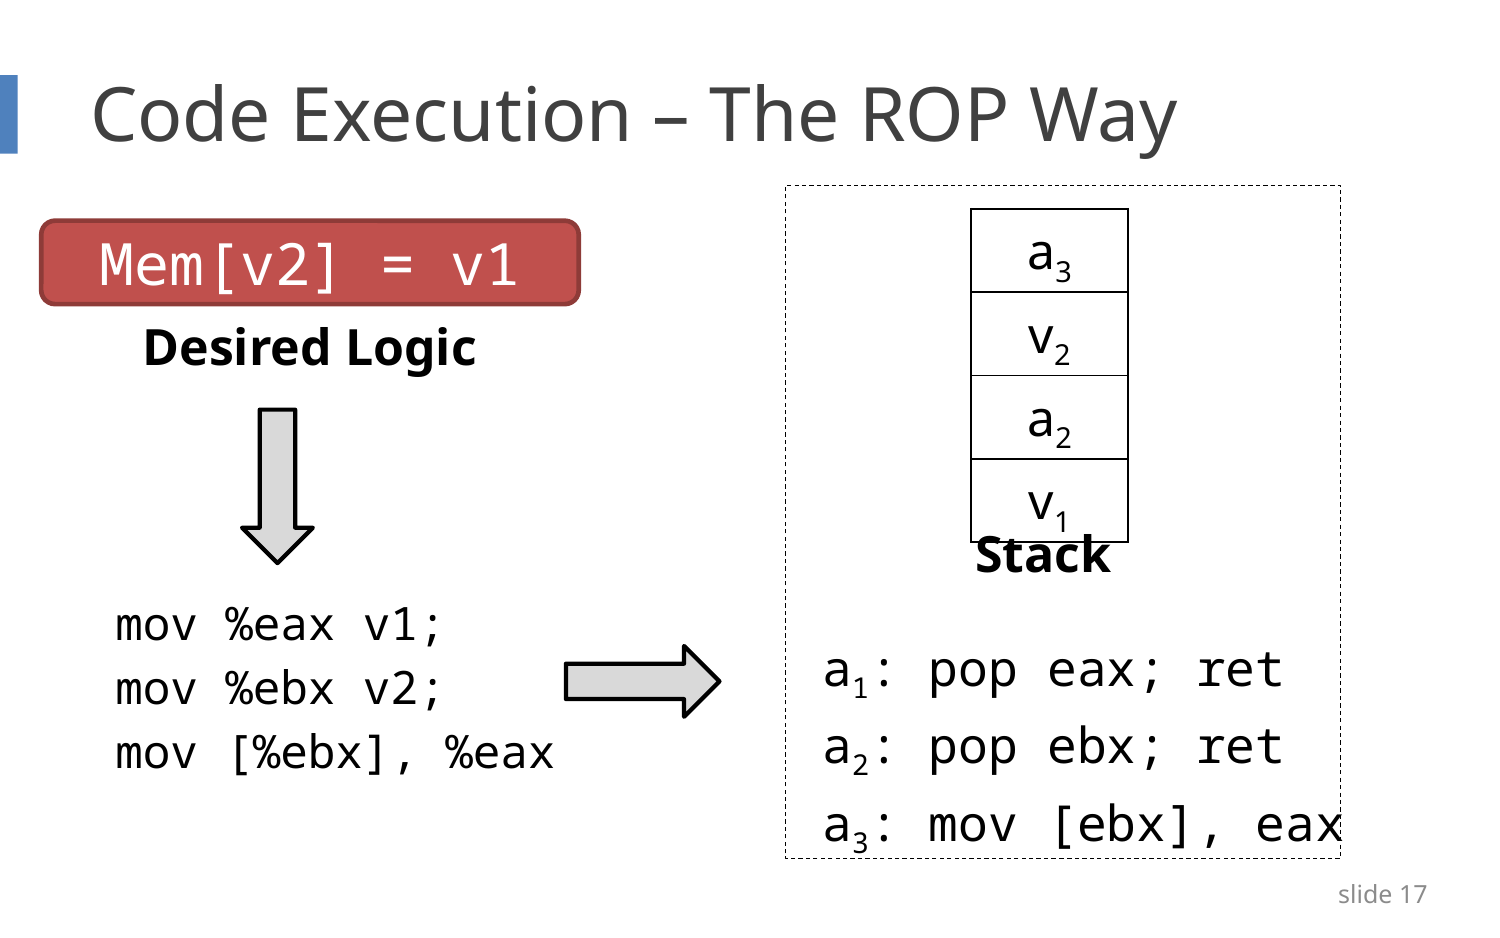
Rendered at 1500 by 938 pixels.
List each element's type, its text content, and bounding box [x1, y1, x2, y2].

text_box Mem[v2] = v1 [39, 218, 581, 307]
text_box [783, 183, 1343, 861]
text_box a1: pop eax; ret a2: pop ebx; ret a3: mov [ebx], eax [807, 629, 1365, 871]
text_box Desired Logic [127, 307, 492, 383]
text_box [563, 644, 722, 719]
text_box [240, 407, 315, 566]
slide_number slide 17 [1092, 870, 1443, 921]
text_box mov %eax v1; mov %ebx v2; mov [%ebx], %eax [100, 586, 597, 823]
title Code Execution – The ROP Way [75, 37, 1425, 186]
